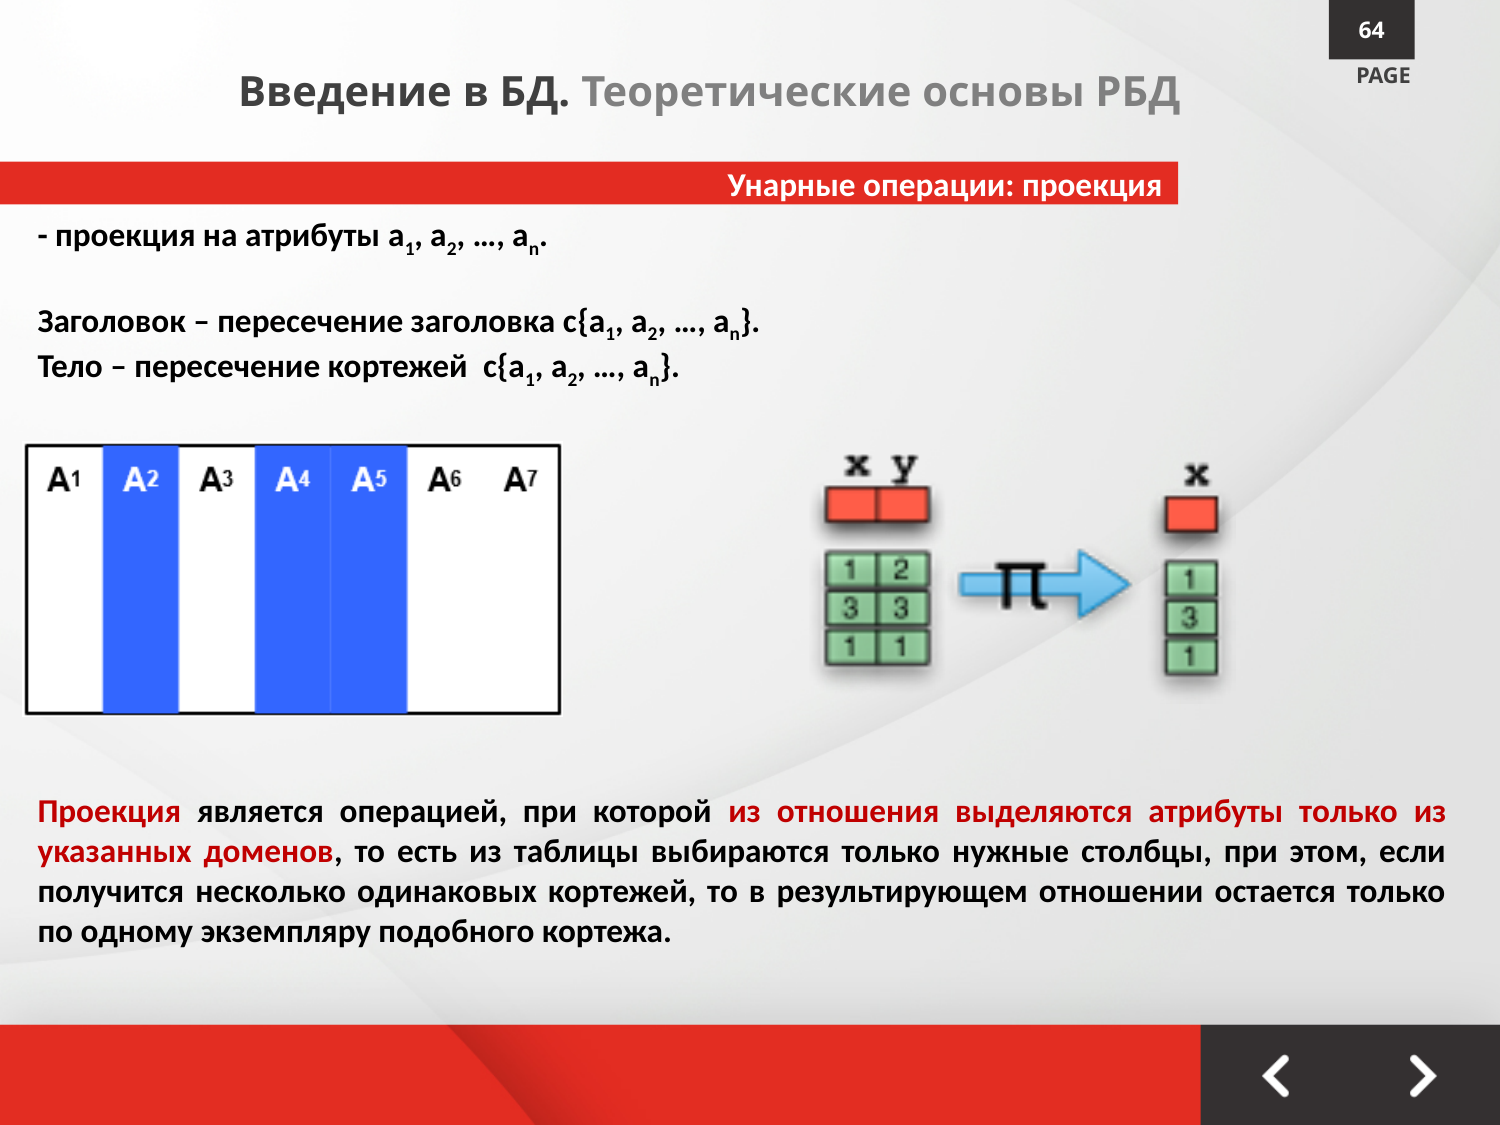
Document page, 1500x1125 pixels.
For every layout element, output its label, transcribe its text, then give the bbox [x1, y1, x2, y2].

text_box PAGE [1341, 54, 1426, 96]
subtitle Унарные операции: проекция [0, 161, 1179, 205]
picture [0, 0, 1500, 1125]
text_box 64 [1327, 0, 1417, 61]
text_box Введение в БД. Теоретические основы РБД [22, 57, 1196, 123]
